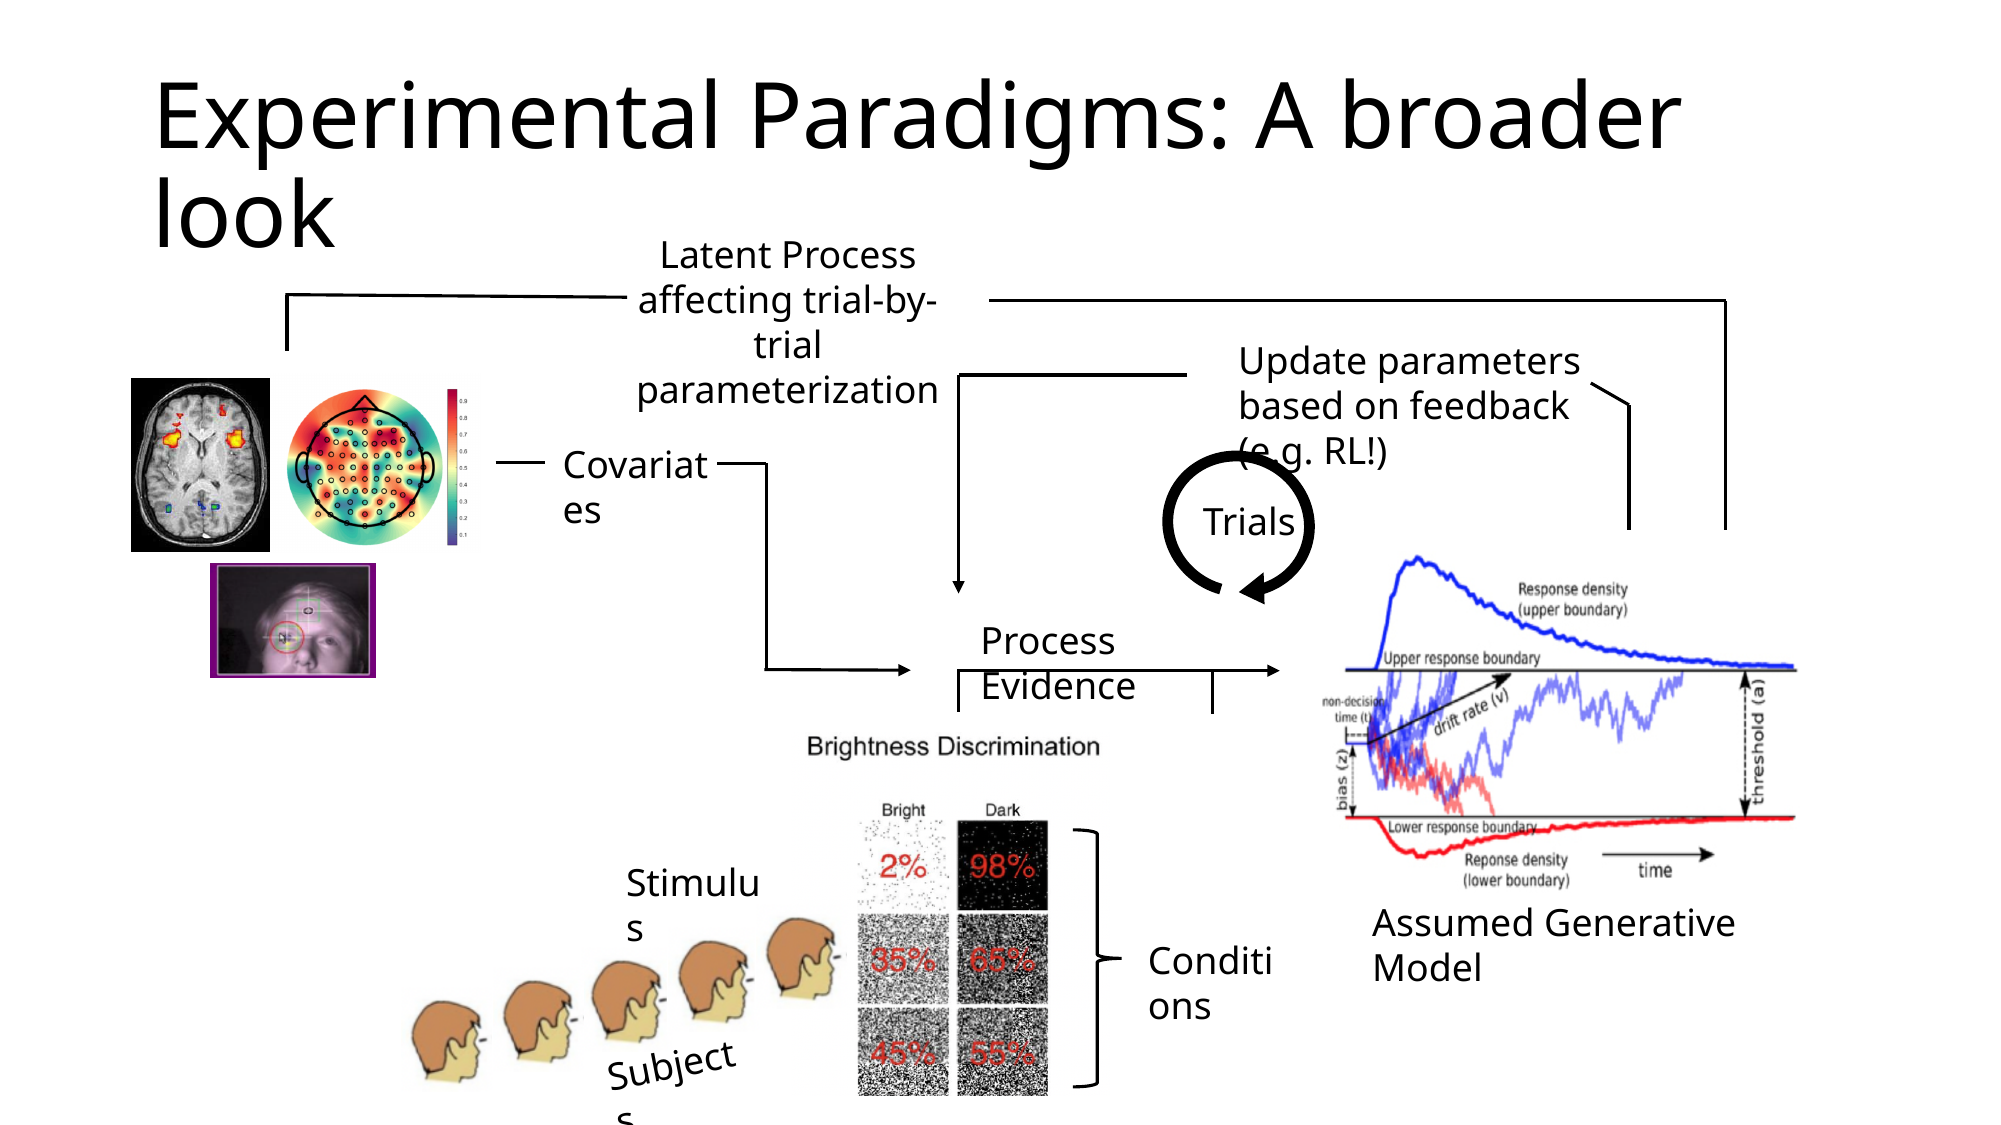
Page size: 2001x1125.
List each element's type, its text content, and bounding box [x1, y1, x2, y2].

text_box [288, 294, 628, 298]
text_box Update parameters based on feedback (e.g. RL!) [1223, 329, 1629, 480]
text_box Conditions [1133, 929, 1306, 1035]
text_box Process Evidence [965, 609, 1278, 670]
picture [131, 373, 481, 553]
text_box Stimulus [611, 851, 785, 947]
text_box Subjects [587, 1032, 778, 1125]
picture [210, 562, 376, 678]
text_box [1162, 450, 1305, 595]
text_box Process Evidence [965, 671, 1278, 715]
title Experimental Paradigms: A broader look [137, 59, 1863, 278]
text_box Latent Process affecting trial-by-trial parameterization [605, 223, 971, 419]
picture [1321, 551, 1800, 893]
text_box Covariates [547, 433, 744, 538]
text_box Assumed Generative Model [1357, 893, 1779, 997]
picture [400, 719, 1110, 1112]
text_box Trials [1188, 490, 1318, 551]
text_box [1238, 551, 1311, 605]
text_box [1110, 956, 1122, 961]
